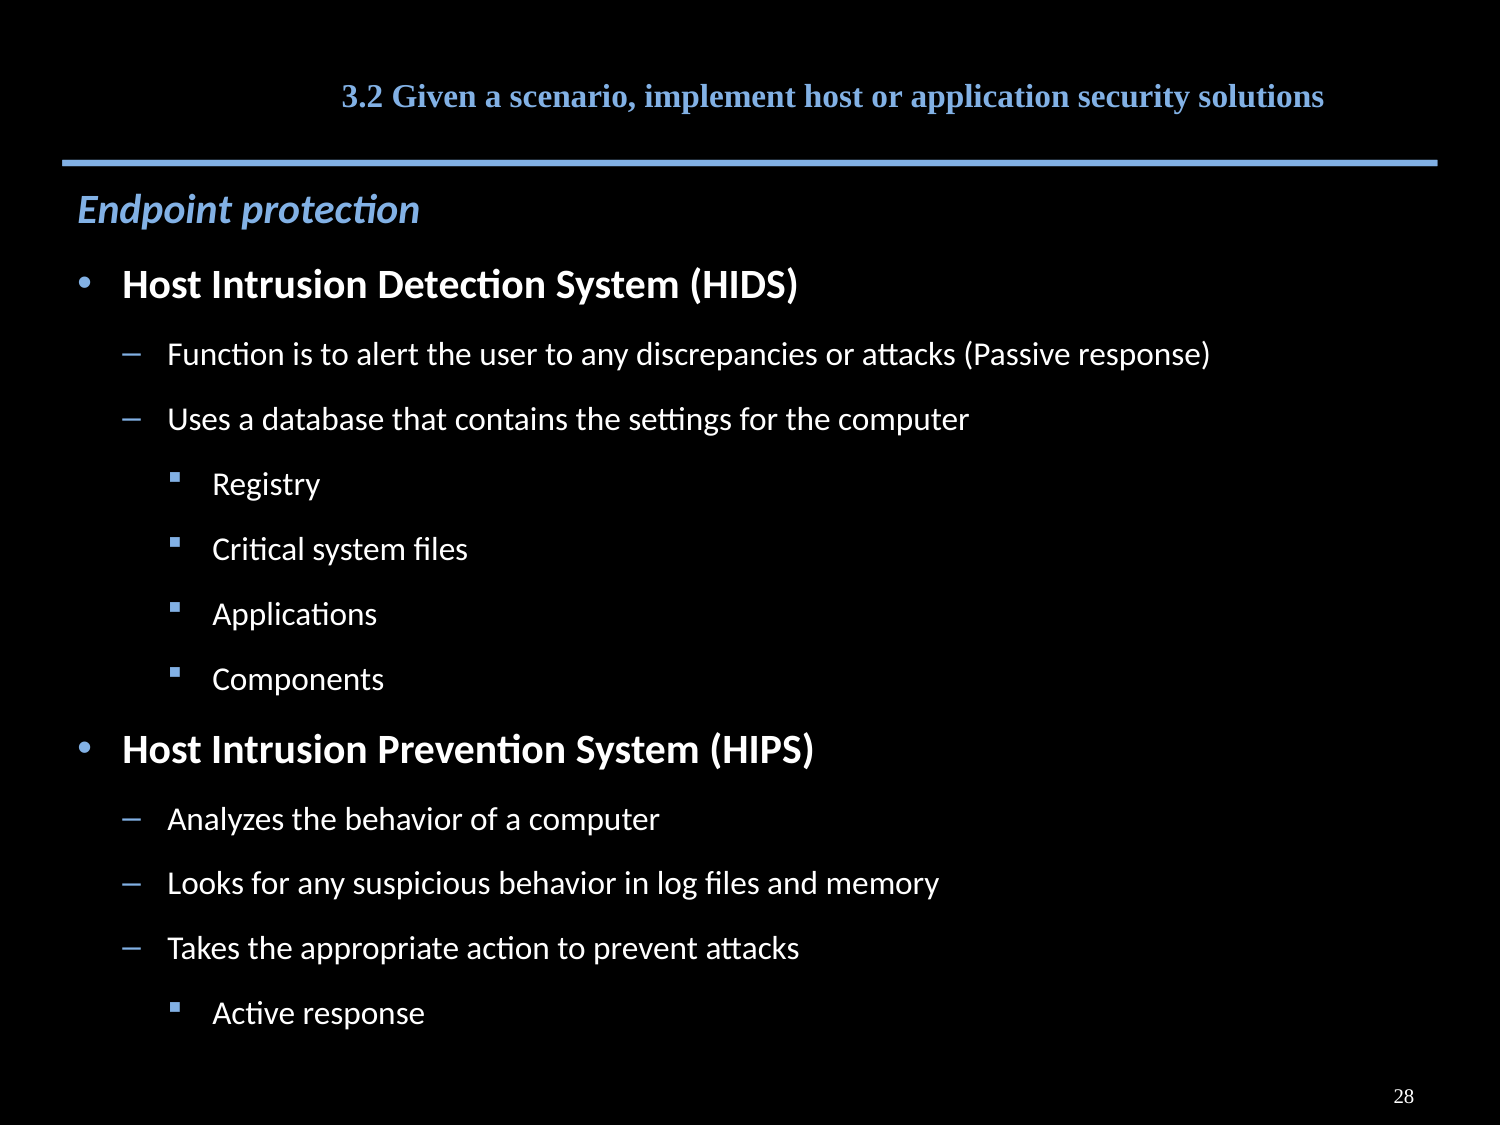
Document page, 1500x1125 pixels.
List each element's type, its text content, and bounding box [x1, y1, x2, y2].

slide_number 28 [1310, 1070, 1499, 1121]
list Endpoint protection Host Intrusion Detection System (HIDS) Function is to alert the user to any discrepancies or attacks (Passive response) Uses a database that contains the settings for the computer Registry Critical system files Applications Components Host Intrusion Prevention System (HIPS) Analyzes the behavior of a computer Looks for any suspicious behavior in log files and memory Takes the appropriate action to prevent attacks Active response [62, 174, 1438, 1050]
title 3.2 Given a scenario, implement host or application security solutions [227, 12, 1440, 175]
